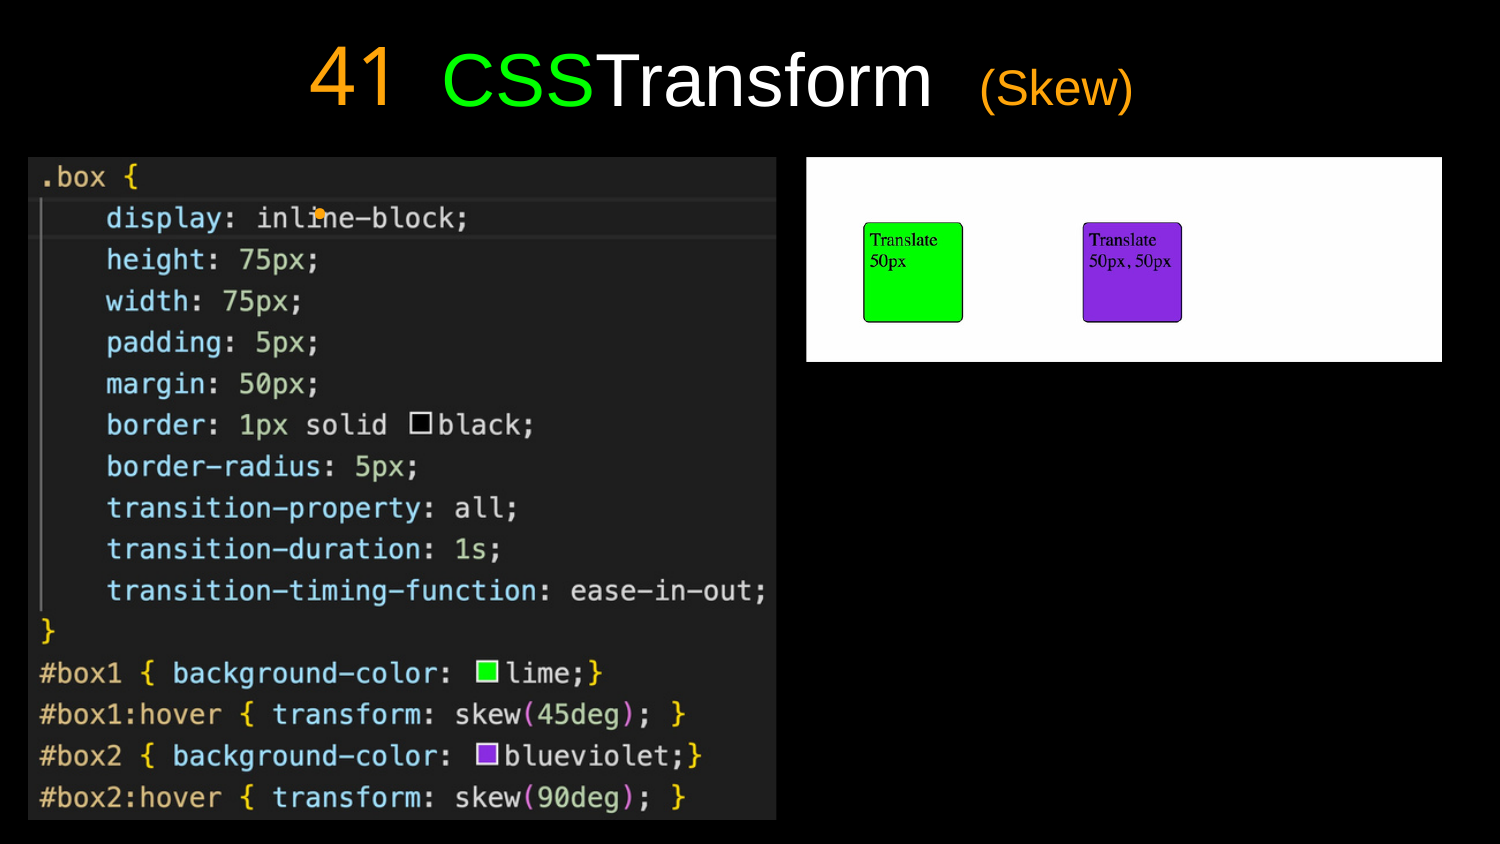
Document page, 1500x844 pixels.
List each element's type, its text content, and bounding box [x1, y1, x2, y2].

text_box (Skew) [978, 45, 1138, 116]
text_box [28, 157, 777, 820]
text_box 41. [309, 7, 419, 235]
text_box [806, 157, 1443, 362]
text_box CSSTransform [441, 16, 990, 122]
